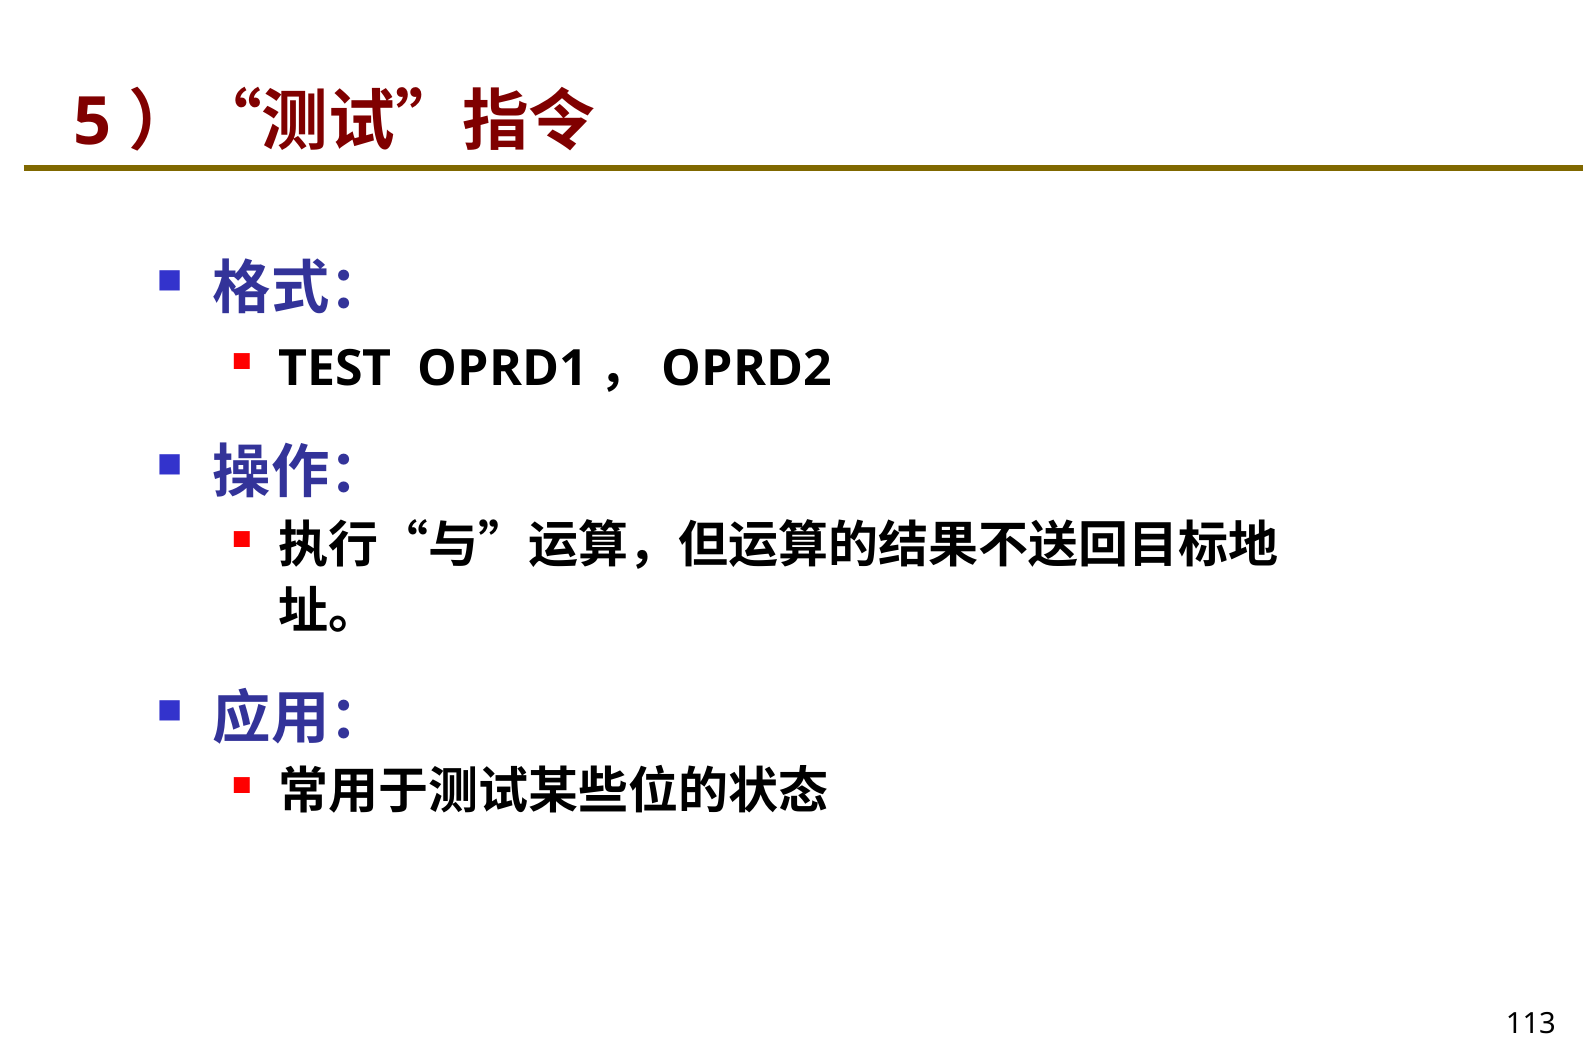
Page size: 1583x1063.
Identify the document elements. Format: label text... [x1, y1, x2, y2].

list 格式： TEST OPRD1，OPRD2 操作： 执行“与”运算，但运算的结果不送回目标地址。 应用： 常用于测试某些位的状态 [141, 236, 1302, 902]
slide_number 113 [1474, 980, 1572, 1052]
title 5）“测试”指令 [59, 23, 1001, 166]
